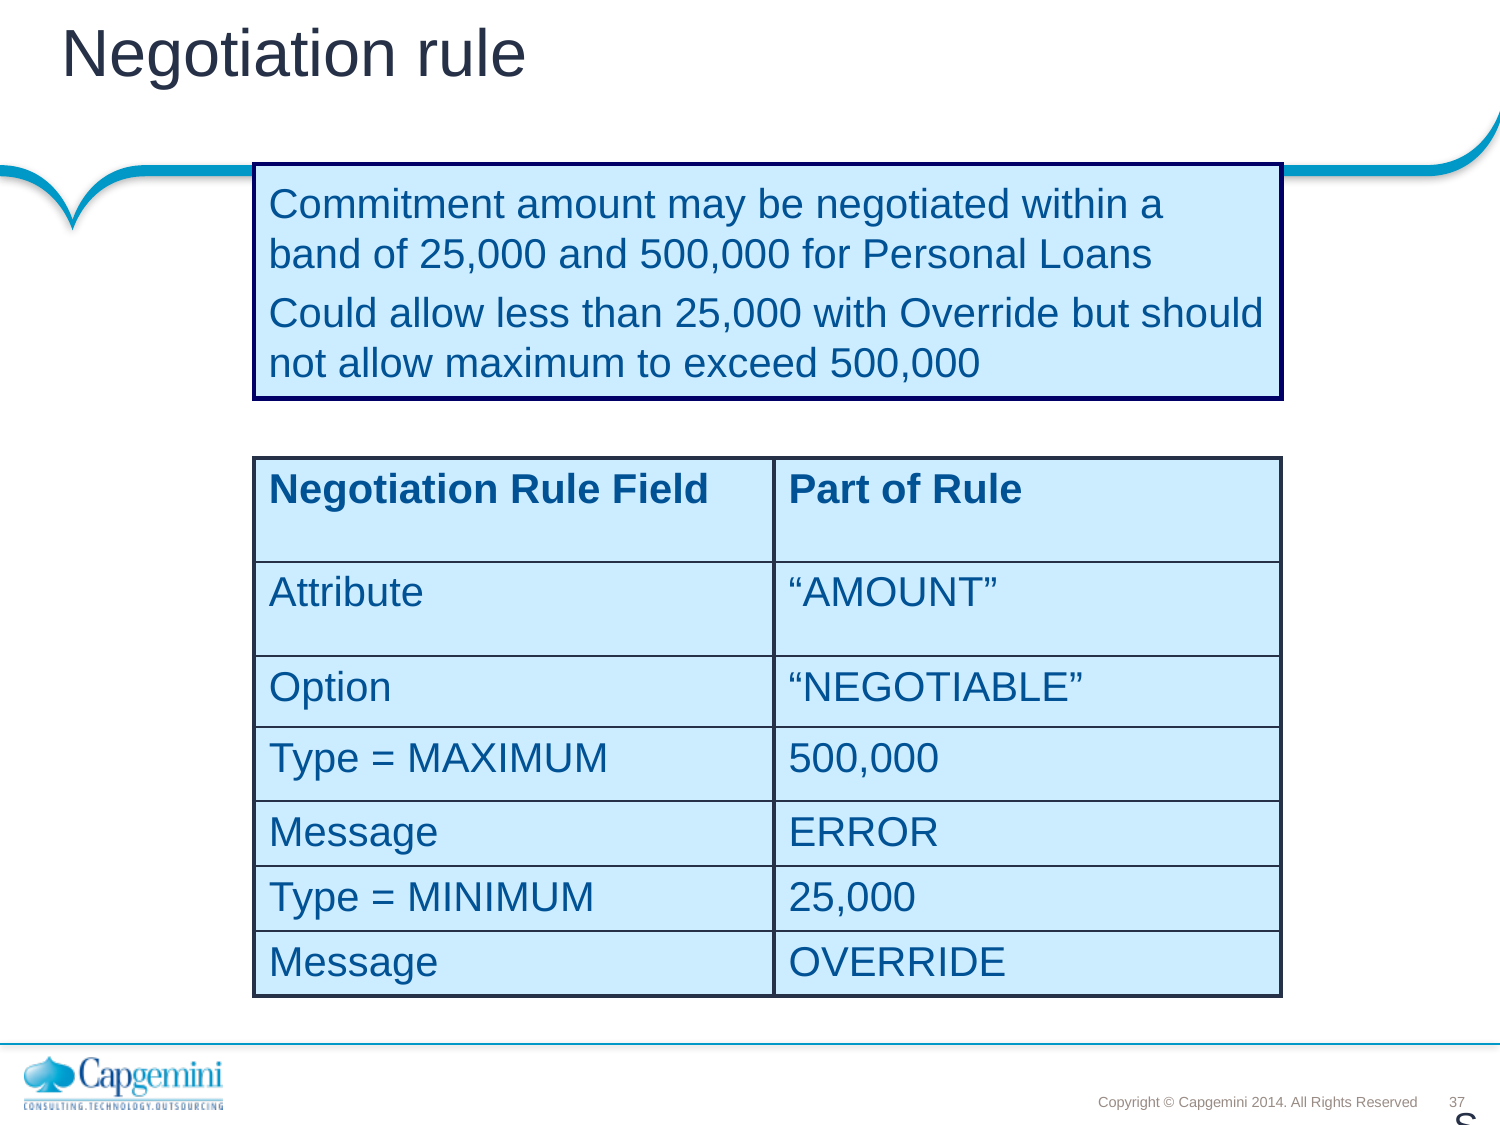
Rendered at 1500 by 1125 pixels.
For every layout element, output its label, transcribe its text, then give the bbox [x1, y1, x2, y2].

table_cell Type = MINIMUM [256, 867, 772, 930]
table_cell 500,000 [776, 728, 1279, 800]
table_cell Message [256, 802, 772, 865]
table_cell “AMOUNT” [776, 563, 1279, 655]
text_box Commitment amount may be negotiated within a band of 25,000 and 500,000 for Personal Loans Could allow less than 25,000 with Override but should not allow maximum to exceed 500,000 [253, 164, 1282, 399]
table_cell ERROR [776, 802, 1279, 865]
table_cell Message [256, 932, 772, 994]
title Negotiation rule [12, 23, 1163, 90]
table_header Negotiation Rule Field [256, 460, 772, 561]
picture [24, 1056, 223, 1110]
slide_number Slide 37 [1438, 1094, 1478, 1117]
table_cell 25,000 [776, 867, 1279, 930]
table_cell Attribute [256, 563, 772, 655]
table_cell “NEGOTIABLE” [776, 657, 1279, 726]
table_header Part of Rule [776, 460, 1279, 561]
table_cell OVERRIDE [776, 932, 1279, 994]
table_cell Option [256, 657, 772, 726]
table_cell Type = MAXIMUM [256, 728, 772, 800]
